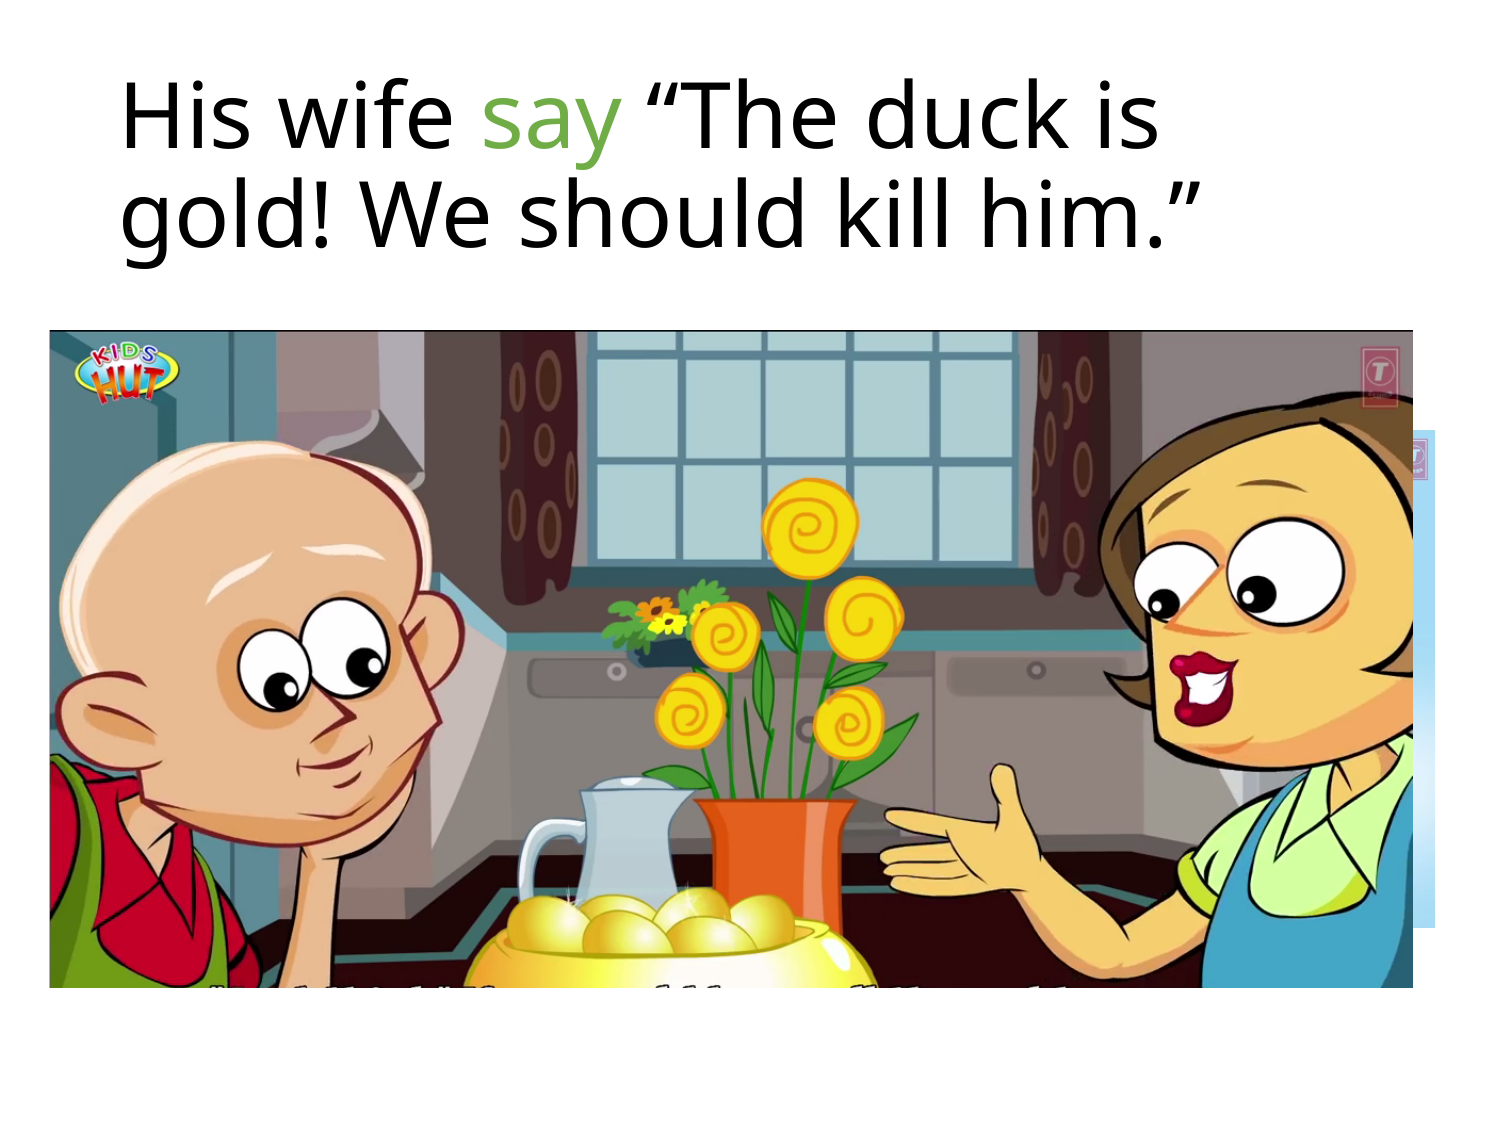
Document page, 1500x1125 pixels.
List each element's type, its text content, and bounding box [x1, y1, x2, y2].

picture [49, 329, 1436, 988]
title His wife say “The duck is gold! We should kill him.” [103, 59, 1397, 278]
